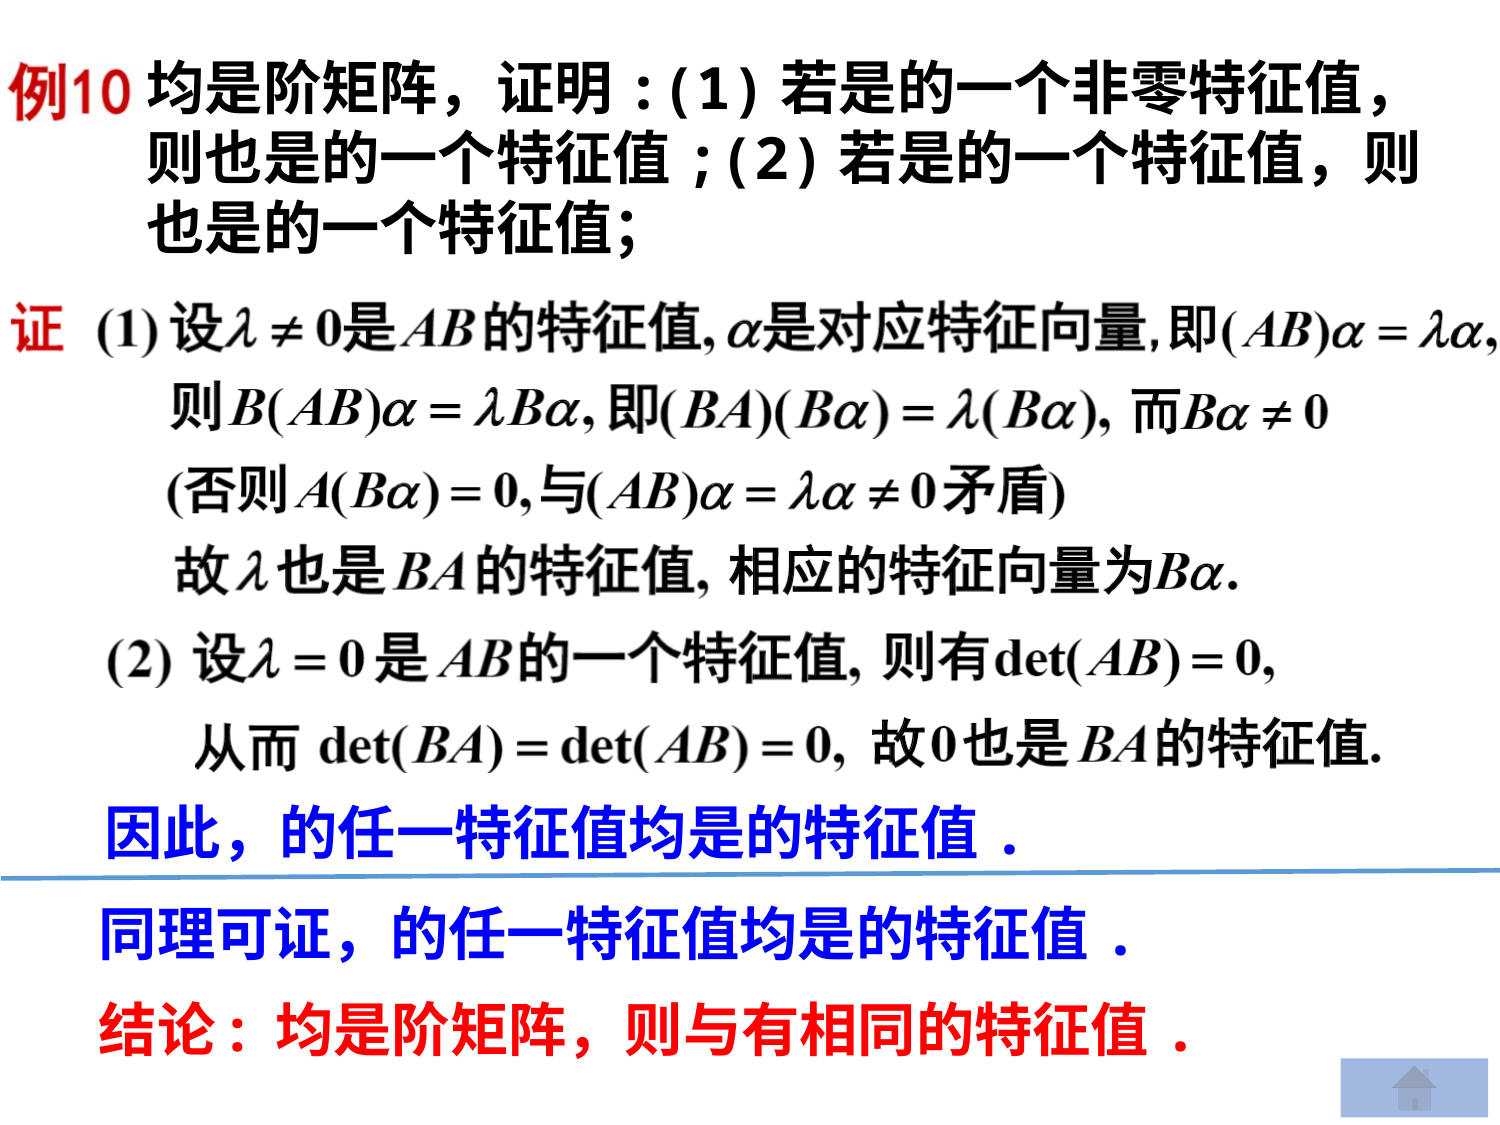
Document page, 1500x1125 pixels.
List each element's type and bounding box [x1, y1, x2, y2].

picture [604, 376, 1117, 439]
picture [880, 619, 1281, 688]
text_box [0, 870, 1500, 879]
picture [1128, 380, 1340, 436]
picture [0, 290, 1500, 359]
picture [541, 456, 1069, 520]
picture [154, 455, 534, 521]
picture [869, 713, 1391, 773]
text_box [195, 716, 849, 774]
text_box [3, 43, 1471, 271]
picture [100, 629, 872, 688]
picture [159, 372, 601, 438]
picture [163, 534, 1239, 602]
